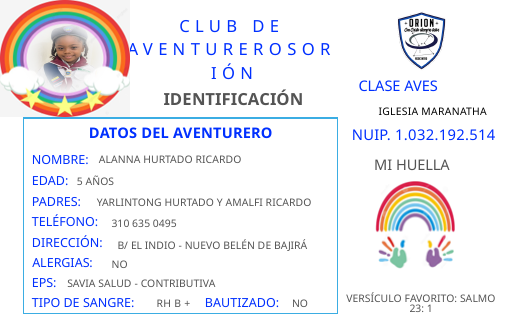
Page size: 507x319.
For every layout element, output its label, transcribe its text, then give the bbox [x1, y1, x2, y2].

picture [0, 0, 131, 117]
text_box CLUB DE AVENTUREROSORIÓN [135, 12, 338, 83]
text_box IGLESIA MARANATHA [342, 107, 488, 118]
picture [372, 177, 458, 274]
text_box IDENTIFICACIÓN [146, 85, 321, 109]
text_box [393, 10, 450, 71]
text_box VERSÍCULO FAVORITO: SALMO 23: 1 [342, 295, 500, 315]
text_box MI HUELLA [374, 160, 469, 174]
text_box CLASE AVES [332, 81, 506, 95]
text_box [23, 117, 338, 314]
text_box NUIP. 1.032.192.514 [346, 129, 496, 144]
